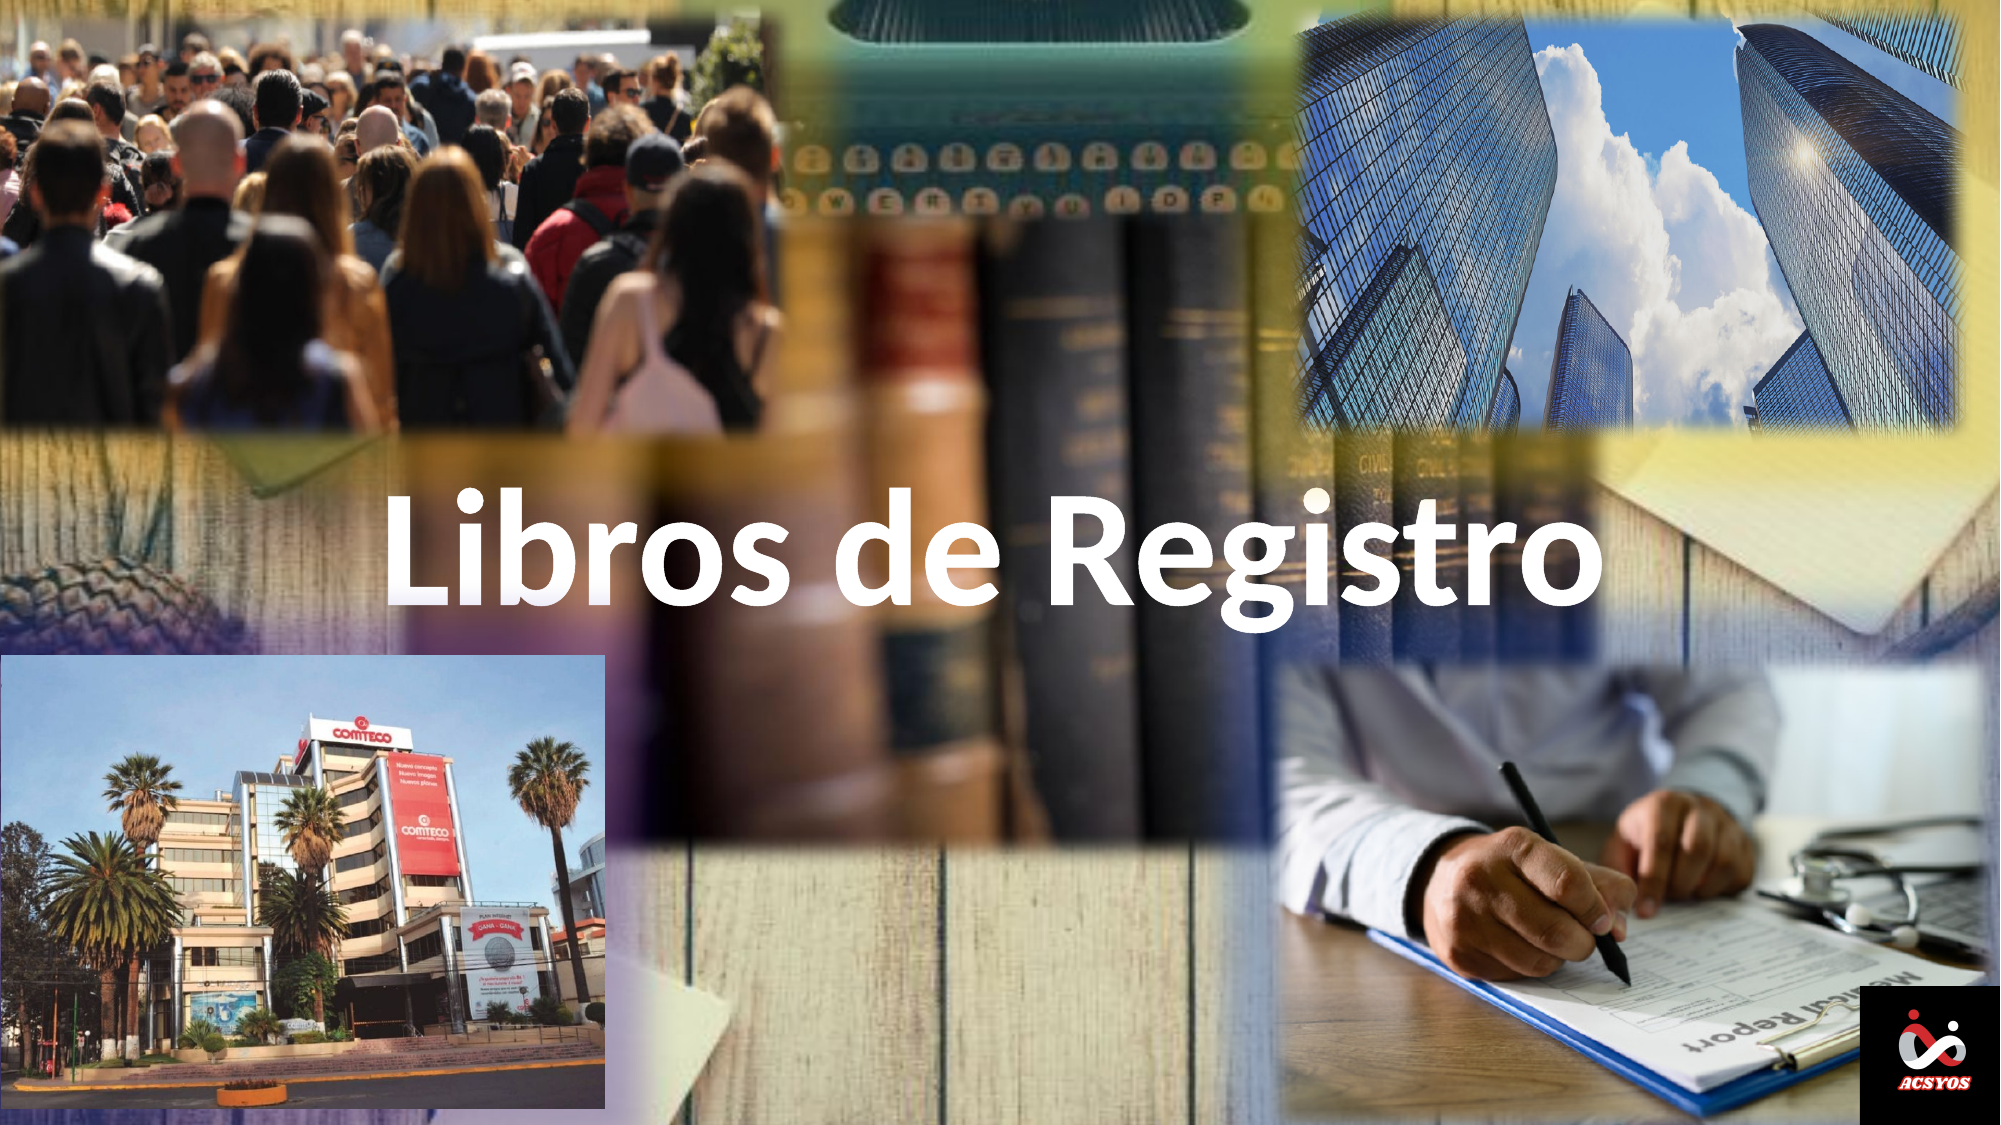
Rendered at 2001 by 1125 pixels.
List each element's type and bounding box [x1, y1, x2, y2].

list [385, 195, 1617, 869]
picture [0, 0, 2000, 1125]
